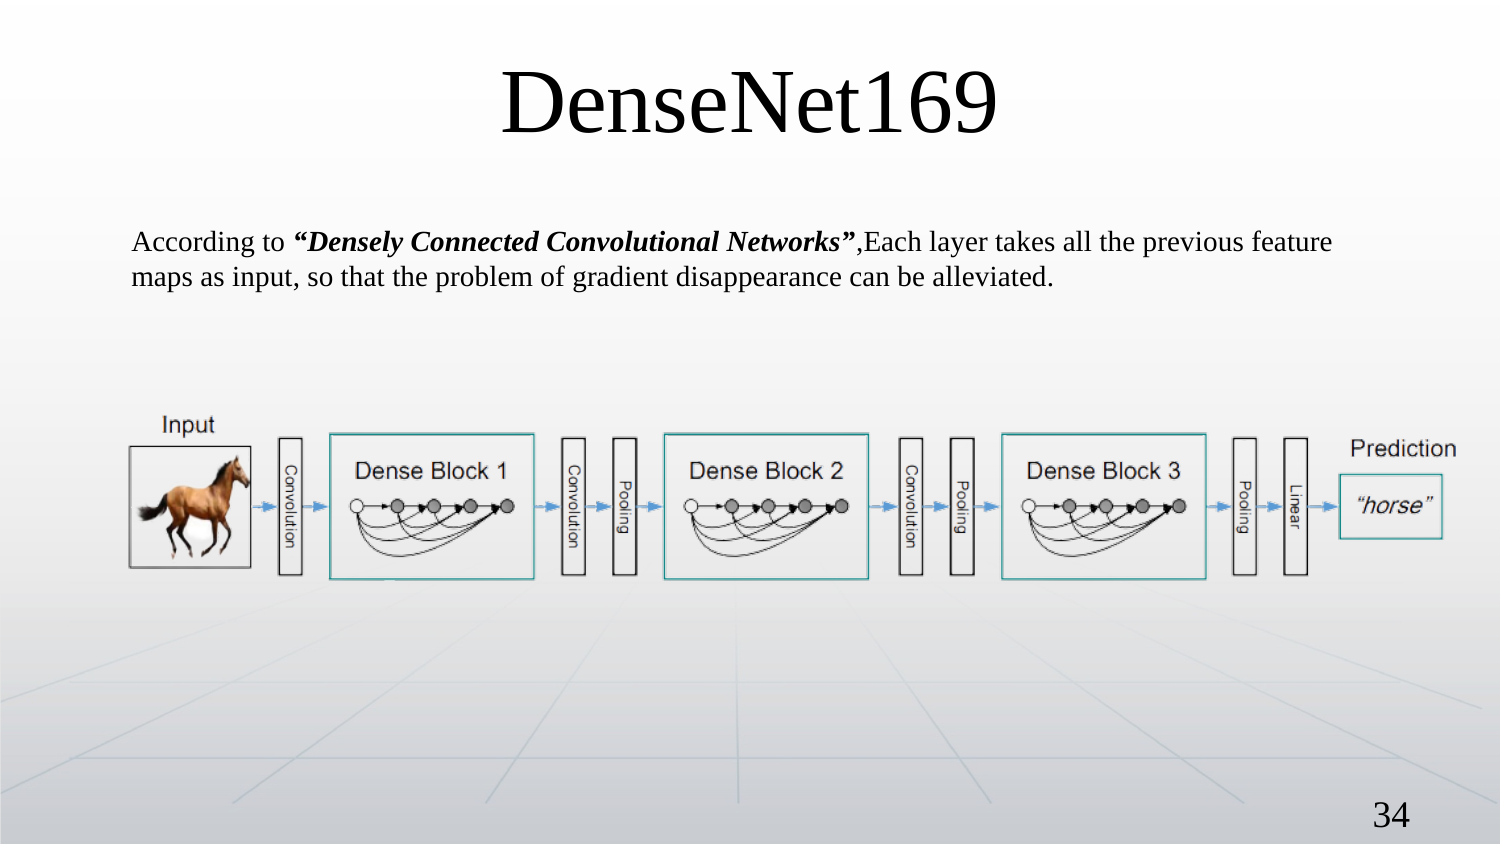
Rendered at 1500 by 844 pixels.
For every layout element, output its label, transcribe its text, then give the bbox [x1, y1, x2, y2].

title DenseNet169 [75, 33, 1425, 175]
slide_number 34 [1074, 782, 1425, 827]
picture [0, 7, 1500, 614]
text_box According to “Densely Connected Convolutional Networks”,Each layer takes all the previous feature maps as input, so that the problem of gradient disappearance can be alleviated. [116, 207, 1407, 308]
